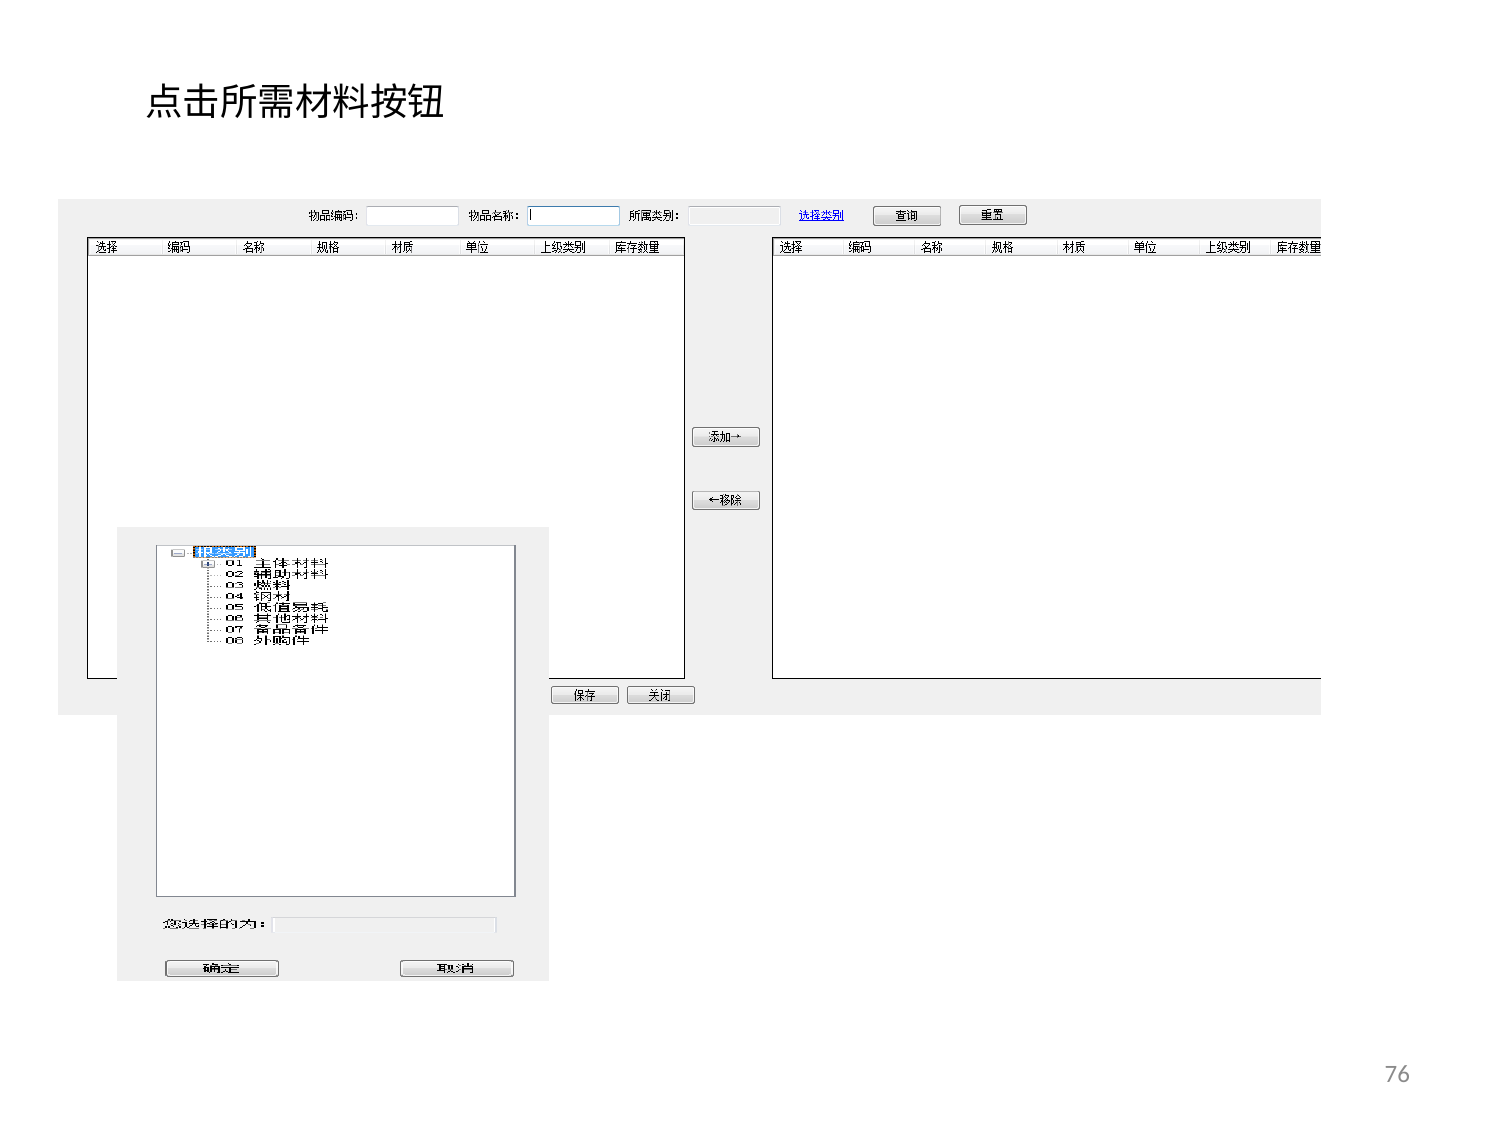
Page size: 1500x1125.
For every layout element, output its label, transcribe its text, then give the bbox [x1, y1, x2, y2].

picture [58, 198, 1321, 981]
slide_number 76 [1074, 1042, 1425, 1103]
text_box 点击所需材料按钮 [105, 70, 633, 176]
